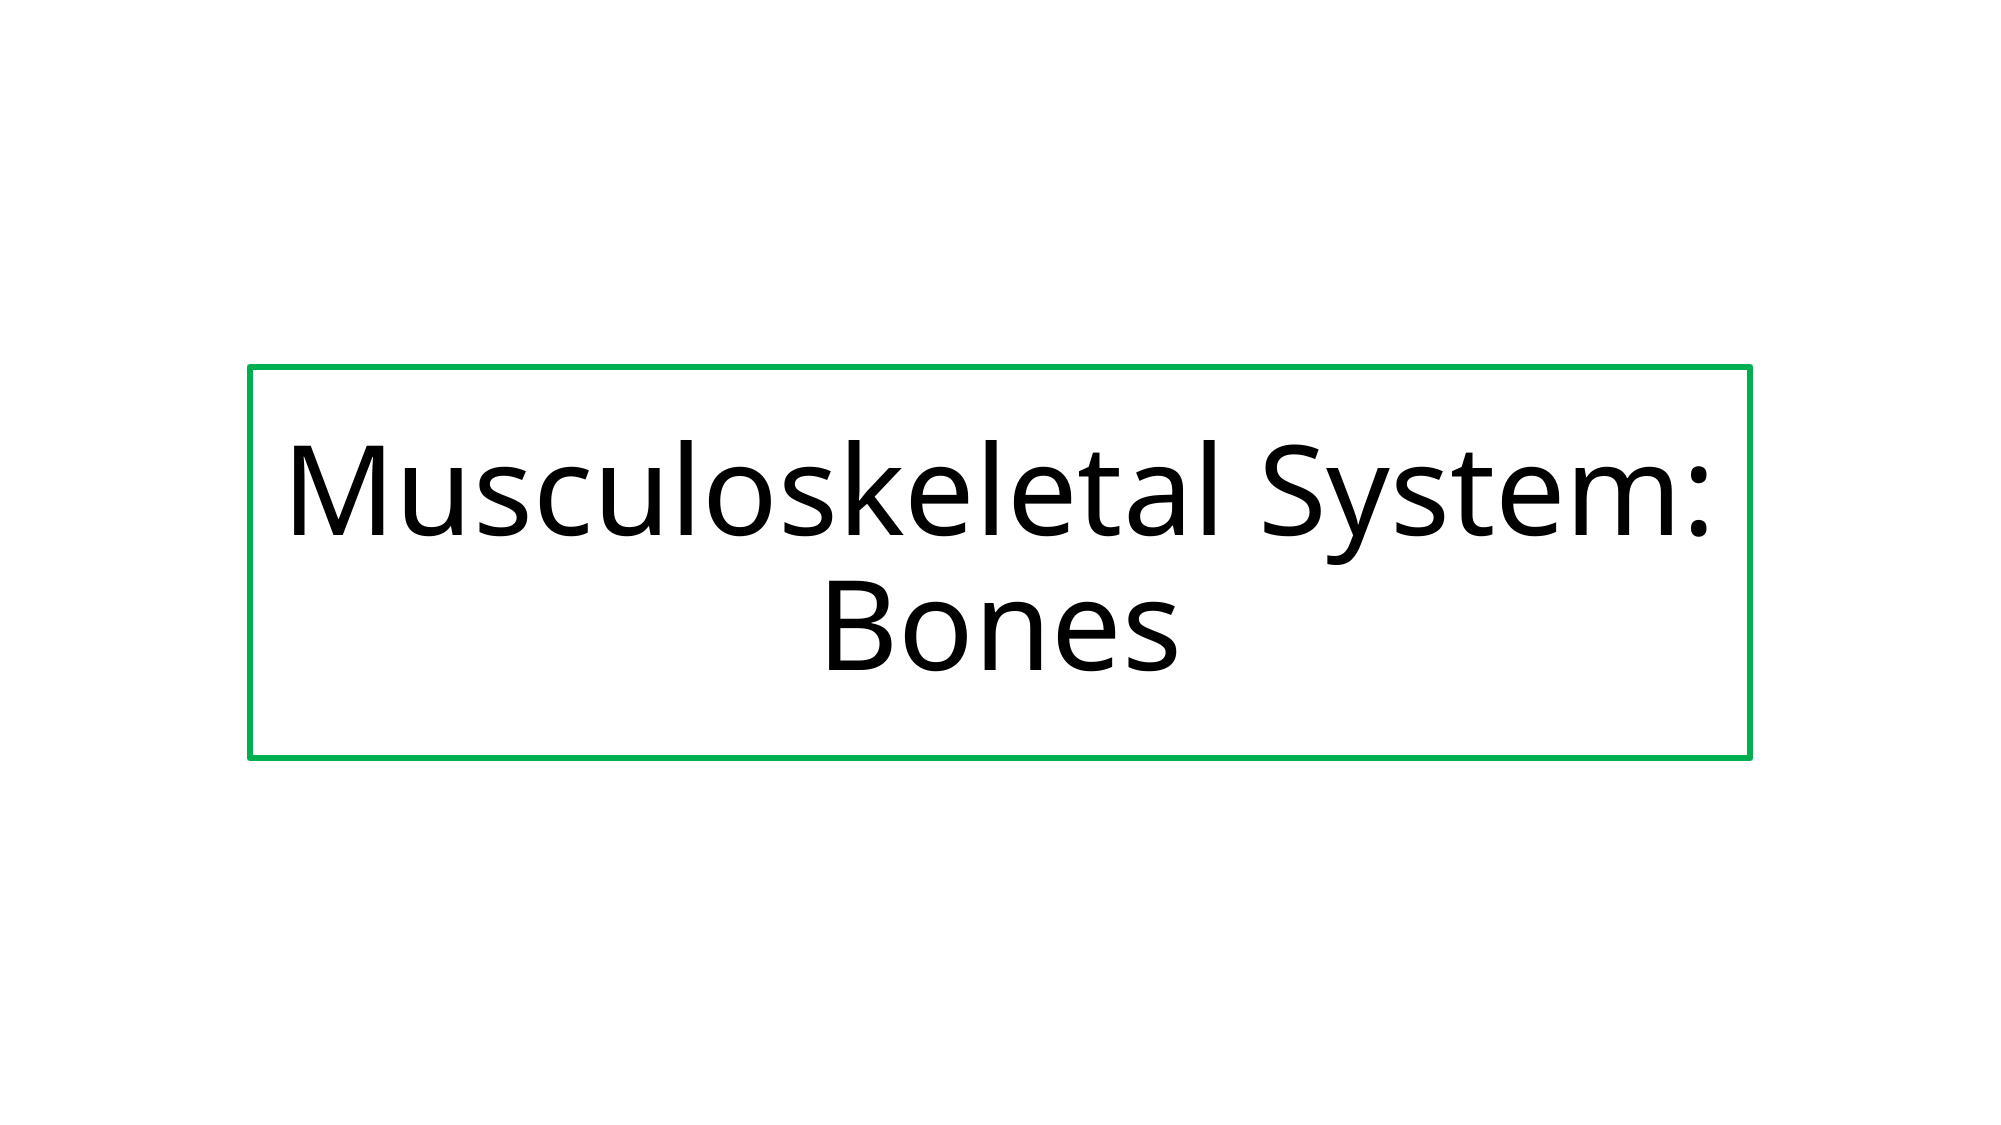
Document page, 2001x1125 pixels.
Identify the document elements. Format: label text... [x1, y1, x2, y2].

title Musculoskeletal System: Bones [249, 366, 1750, 759]
